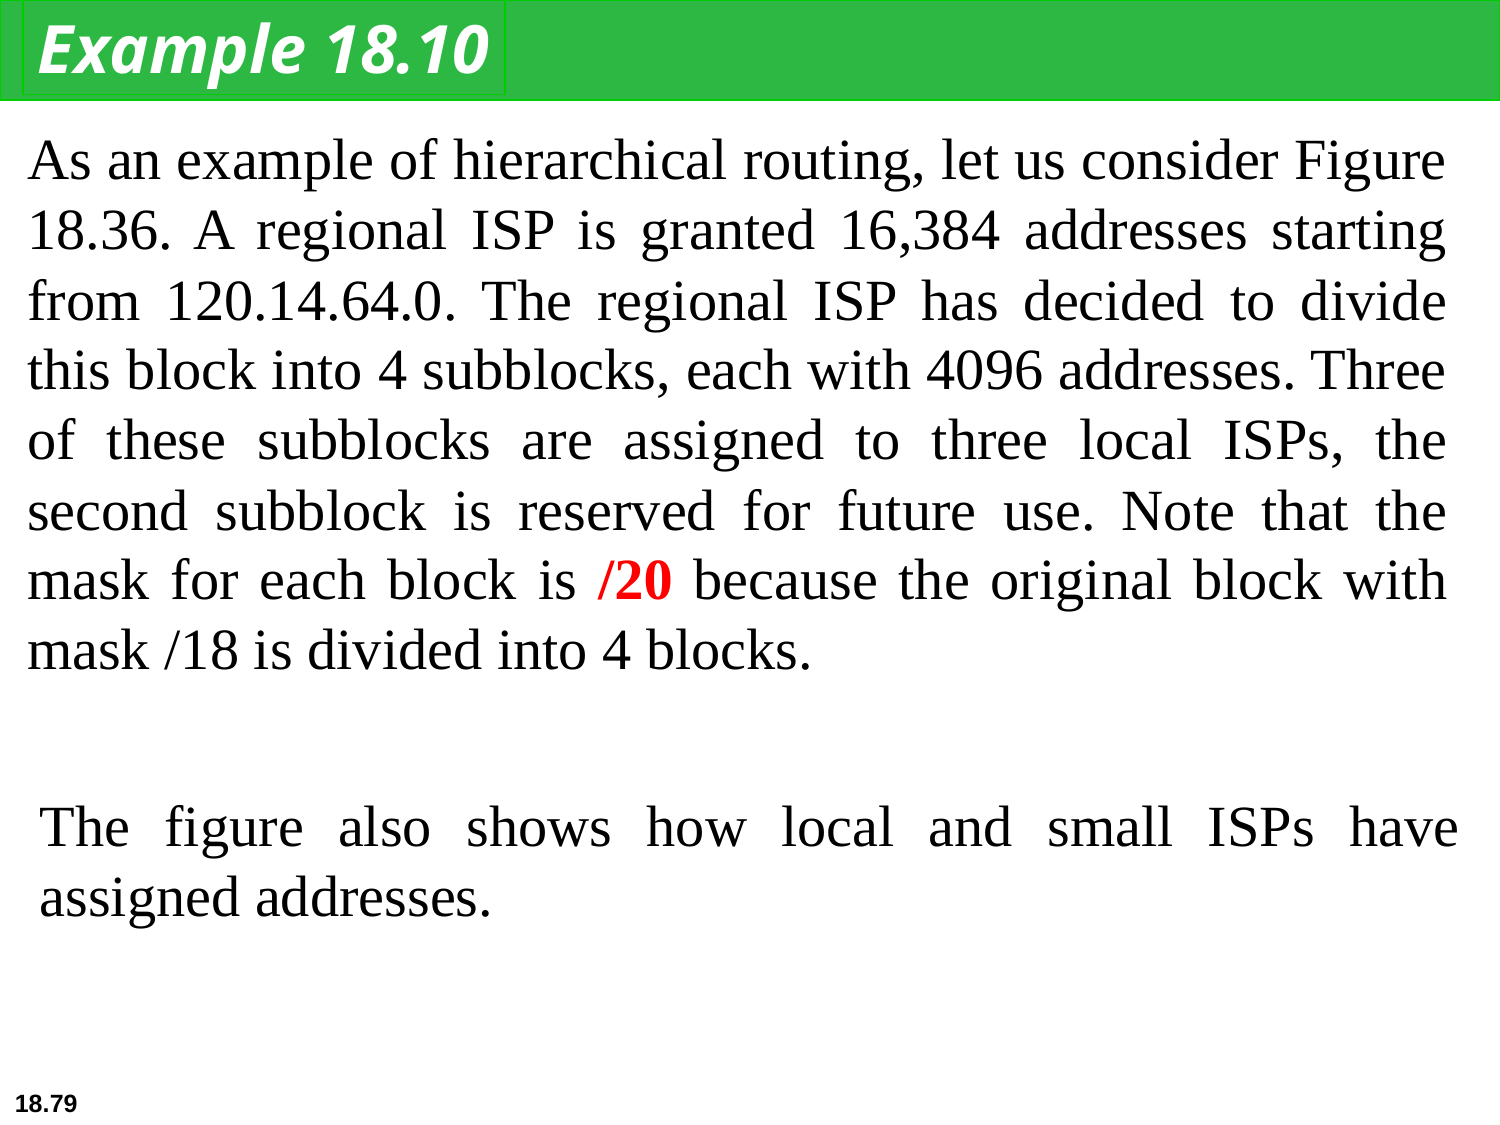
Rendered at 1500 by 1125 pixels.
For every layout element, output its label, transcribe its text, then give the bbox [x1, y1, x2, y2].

text_box The figure also shows how local and small ISPs have assigned addresses. [24, 780, 1475, 936]
text_box As an example of hierarchical routing, let us consider Figure 18.36. A regional ISP is granted 16,384 addresses starting from 120.14.64.0. The regional ISP has decided to divide this block into 4 subblocks, each with 4096 addresses. Three of these subblocks are assigned to three local ISPs, the second subblock is reserved for future use. Note that the mask for each block is /20 because the original block with mask /18 is divided into 4 blocks. [12, 114, 1463, 689]
text_box 18.79 [0, 1049, 313, 1125]
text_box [0, 0, 1500, 101]
